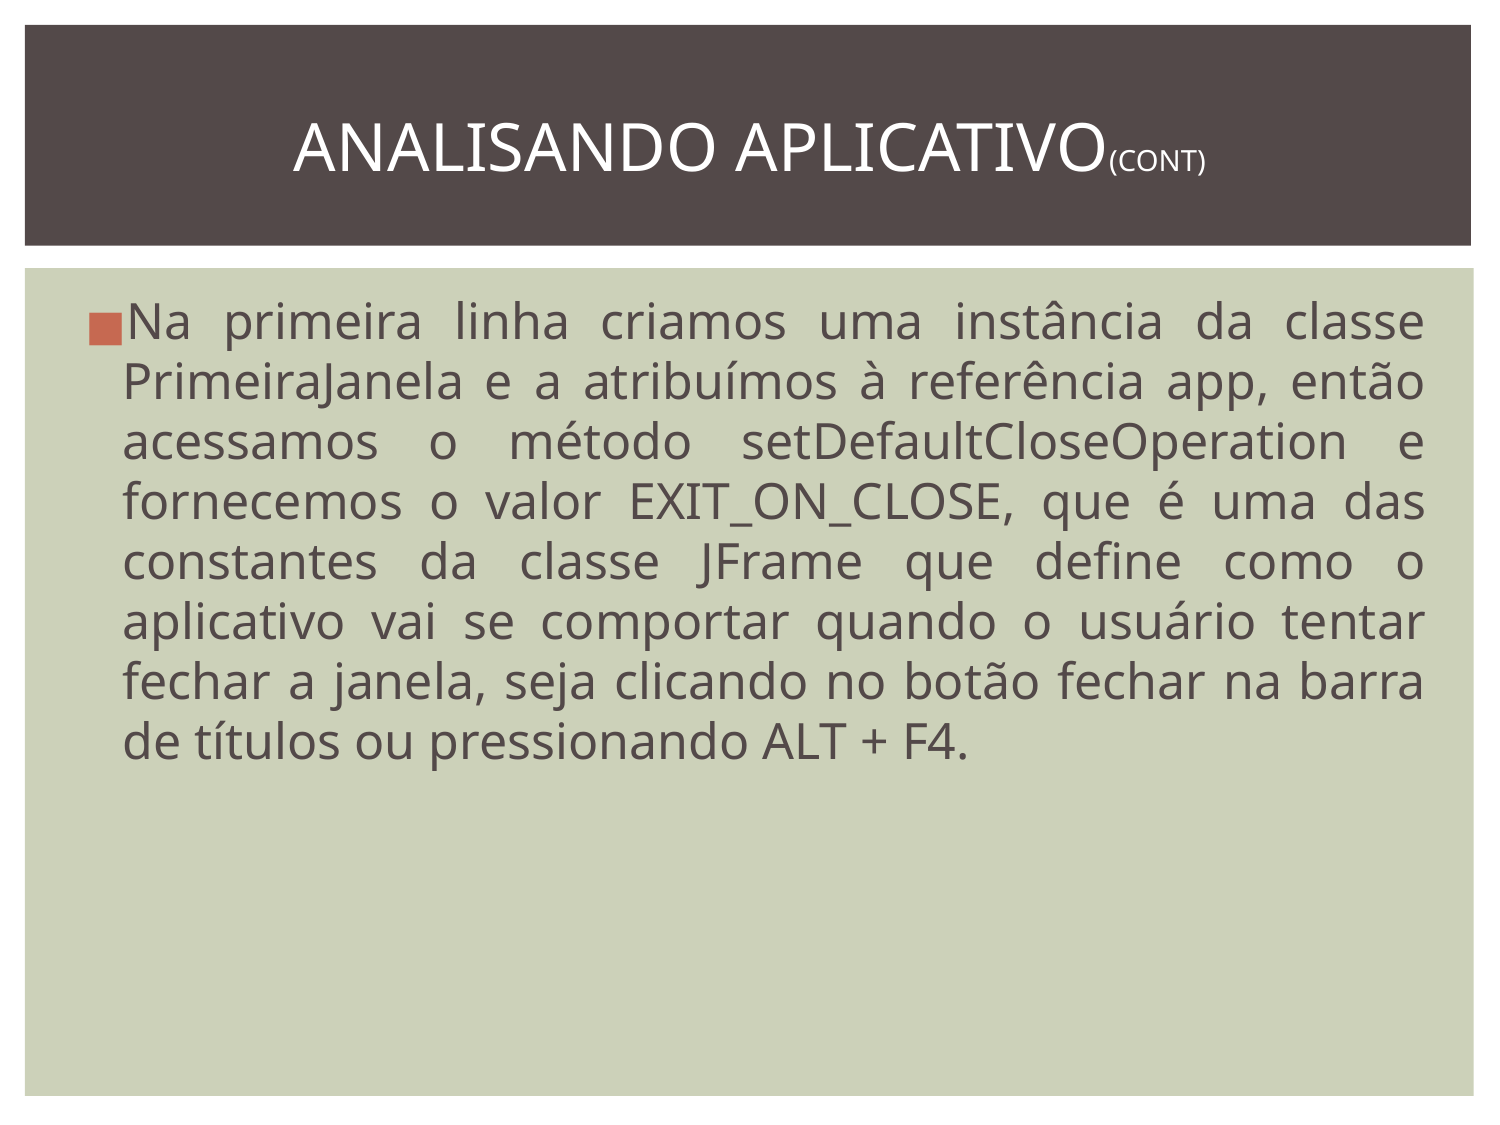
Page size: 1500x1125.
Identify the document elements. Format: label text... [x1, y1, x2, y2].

title ANALISANDO APLICATIVO(CONT) [62, 58, 1438, 232]
list Na primeira linha criamos uma instância da classe PrimeiraJanela e a atribuímos à referência app, então acessamos o método setDefaultCloseOperation e fornecemos o valor EXIT_ON_CLOSE, que é uma das constantes da classe JFrame que define como o aplicativo vai se comportar quando o usuário tentar fechar a janela, seja clicando no botão fechar na barra de títulos ou pressionando ALT + F4. [62, 281, 1442, 1005]
